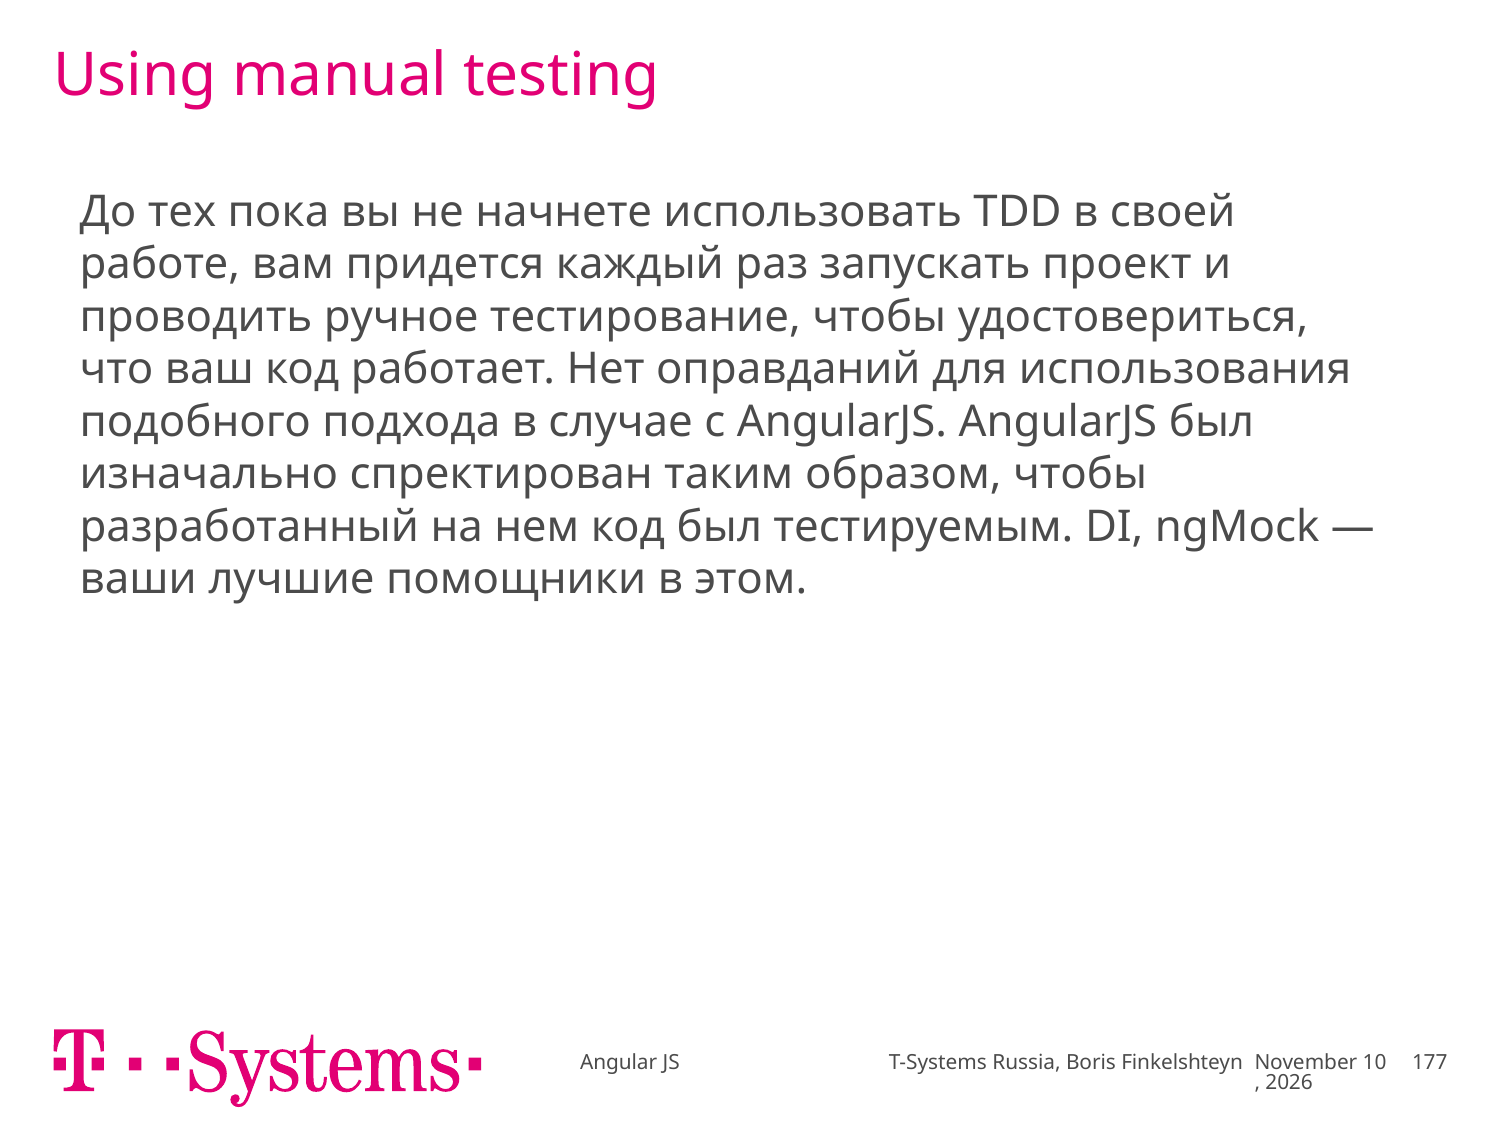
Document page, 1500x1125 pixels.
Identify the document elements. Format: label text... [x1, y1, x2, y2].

text_box До тех пока вы не начнете использовать TDD в своей работе, вам придется каждый раз запускать проект и проводить ручное тестирование, чтобы удостовериться, что ваш код работает. Нет оправданий для использования подобного подхода в случае с AngularJS. AngularJS был изначально спректирован таким образом, чтобы разработанный на нем код был тестируемым. DI, ngMock — ваши лучшие помощники в этом. [64, 174, 1400, 610]
footer Angular JS T-Systems Russia, Boris Finkelshteyn [567, 1038, 1244, 1087]
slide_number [1254, 1038, 1389, 1087]
title Using manual testing [53, 43, 1447, 132]
slide_number 177 [1399, 1038, 1448, 1087]
